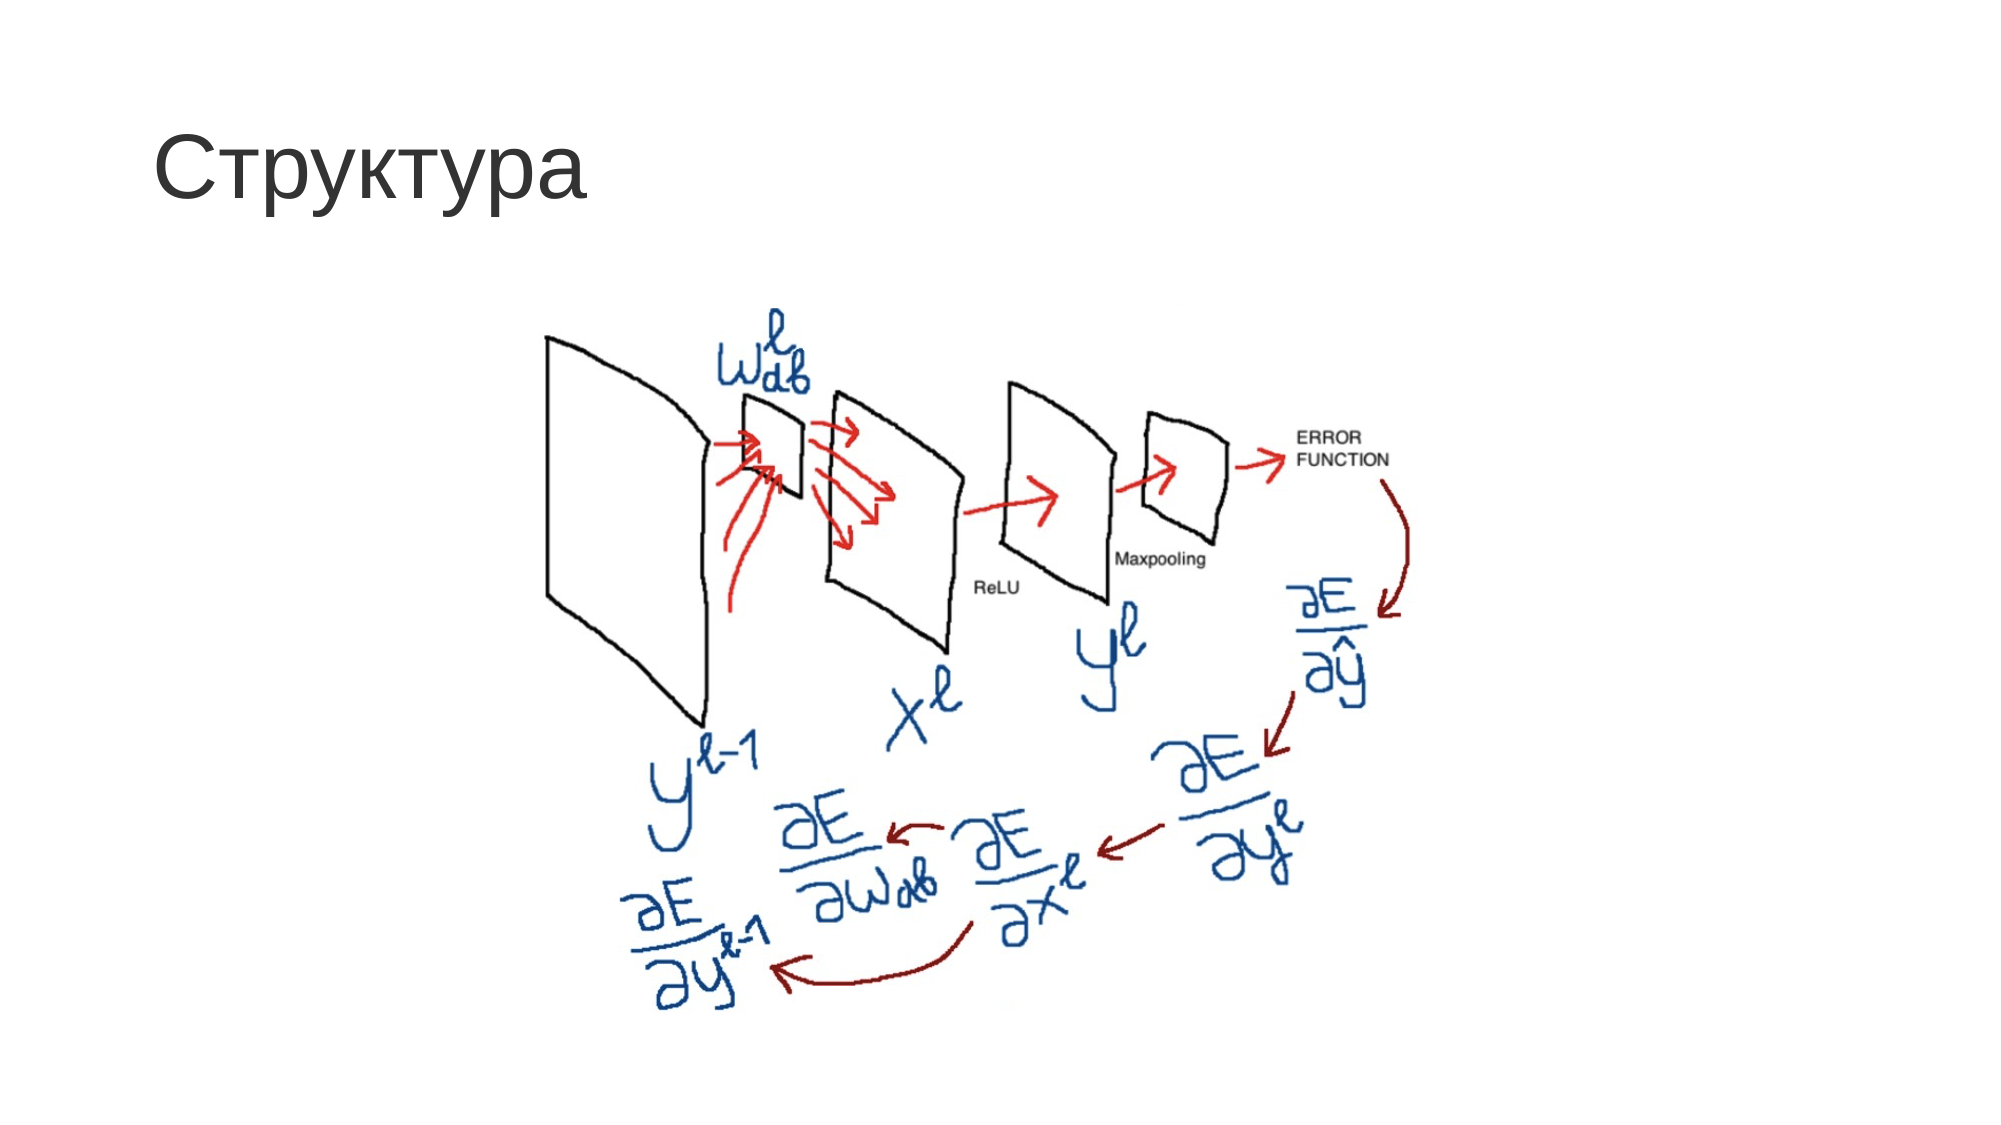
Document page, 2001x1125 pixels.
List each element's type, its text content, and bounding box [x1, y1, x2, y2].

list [523, 299, 1477, 1014]
title Структура [137, 59, 1863, 278]
